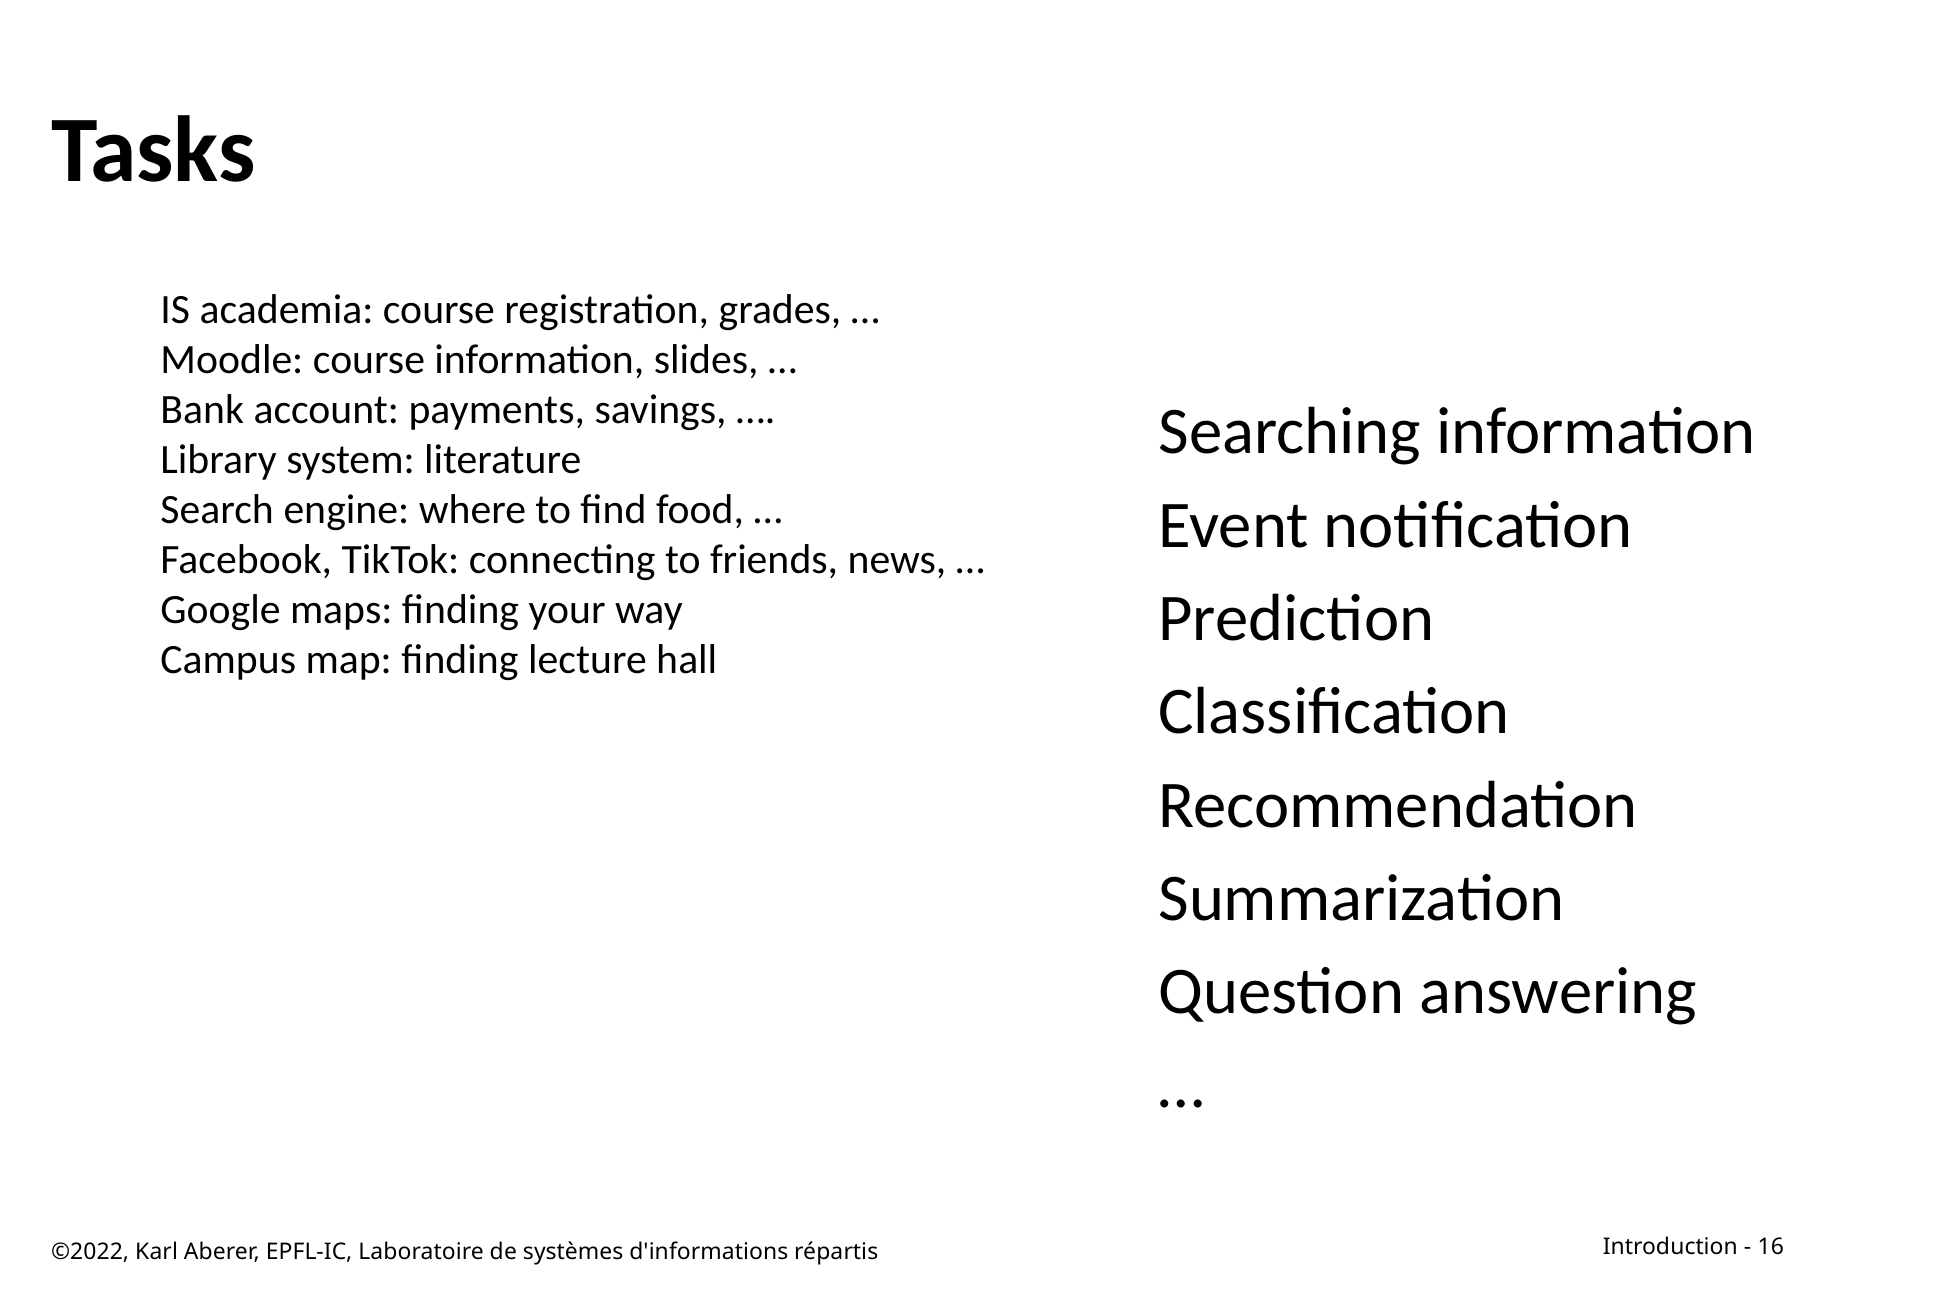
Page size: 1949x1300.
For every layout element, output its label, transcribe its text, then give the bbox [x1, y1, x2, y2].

list Searching information Event notification Prediction Classification Recommendation Summarization Question answering … [1139, 377, 1849, 1135]
text_box IS academia: course registration, grades, … Moodle: course information, slides, … Bank account: payments, savings, …. Library system: literature Search engine: where to find food, … Facebook, TikTok: connecting to friends, news, … Google maps: finding your way Campus map: finding lecture hall [52, 274, 1027, 690]
footer ©2022, Karl Aberer, EPFL-IC, Laboratoire de systèmes d'informations répartis [32, 1227, 1284, 1271]
title Tasks [32, 57, 1803, 232]
